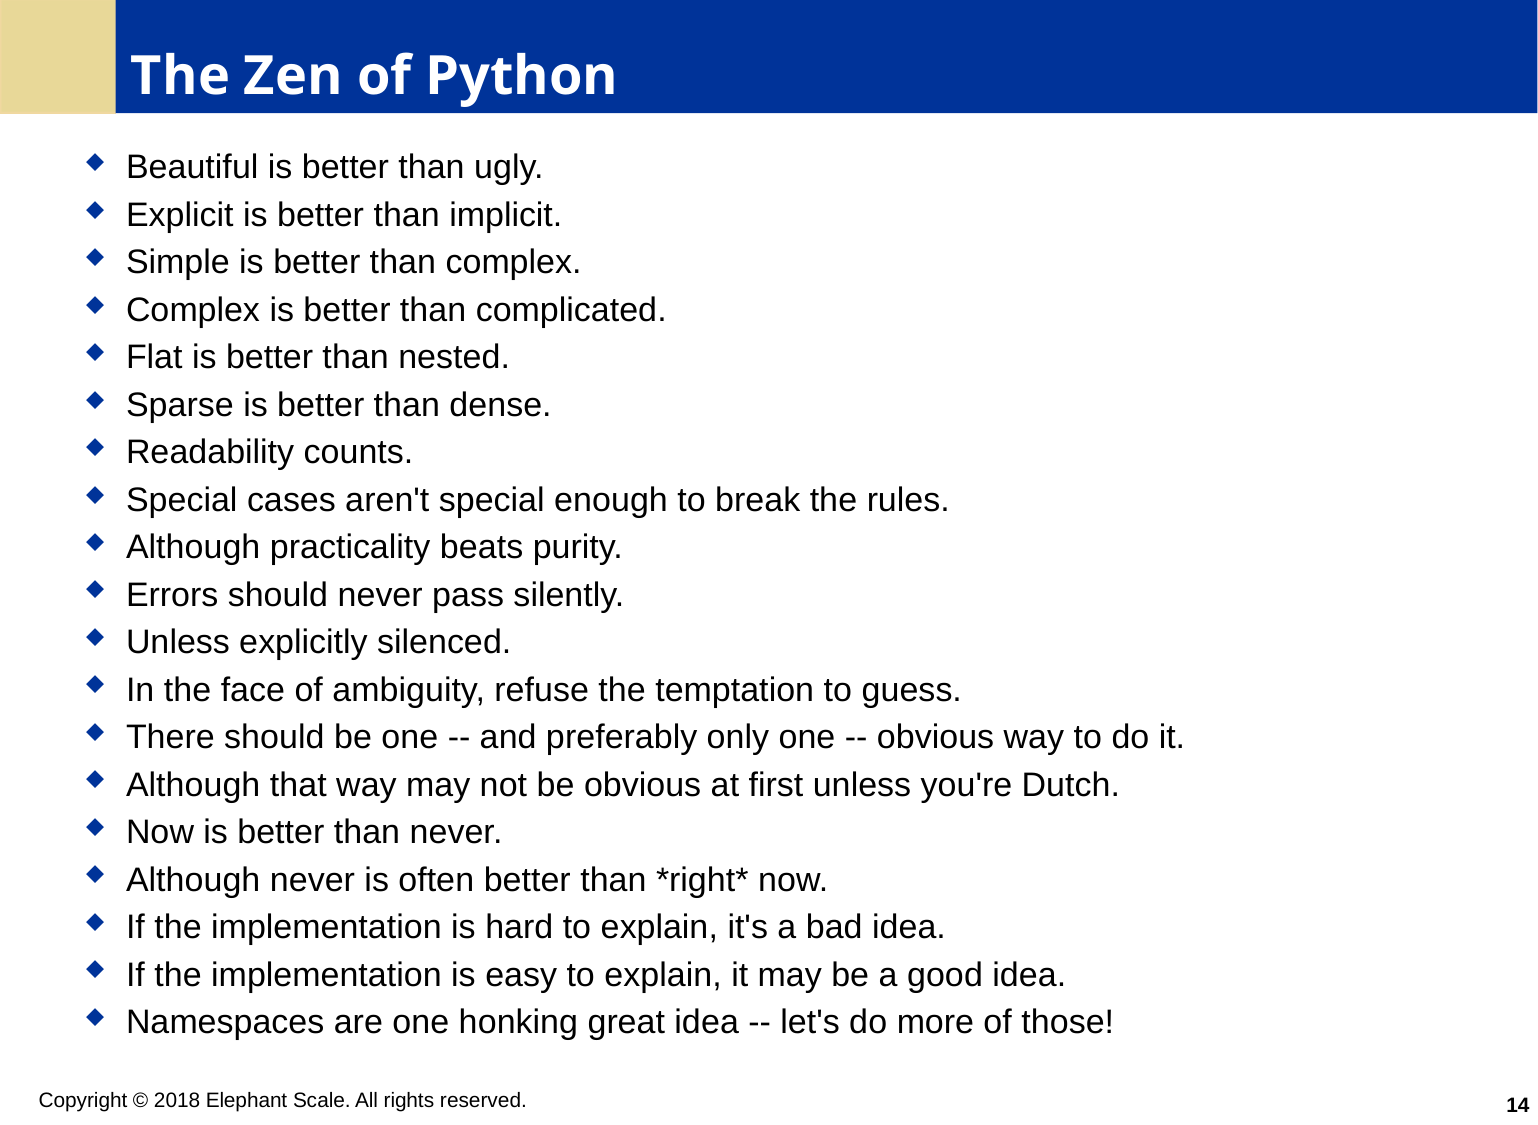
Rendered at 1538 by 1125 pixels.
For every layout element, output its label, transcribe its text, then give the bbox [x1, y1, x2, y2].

title The Zen of Python [115, 0, 1538, 114]
picture [0, 0, 115, 114]
slide_number 14 [1439, 1079, 1530, 1117]
footer Copyright © 2018 Elephant Scale. All rights reserved. [38, 1088, 932, 1112]
list Beautiful is better than ugly. Explicit is better than implicit. Simple is better than complex. Complex is better than complicated. Flat is better than nested. Sparse is better than dense. Readability counts. Special cases aren't special enough to break the rules. Although practicality beats purity. Errors should never pass silently. Unless explicitly silenced. In the face of ambiguity, refuse the temptation to guess. There should be one -- and preferably only one -- obvious way to do it. Although that way may not be obvious at first unless you're Dutch. Now is better than never. Although never is often better than *right* now. If the implementation is hard to explain, it's a bad idea. If the implementation is easy to explain, it may be a good idea. Namespaces are one honking great idea -- let's do more of those! [68, 137, 1494, 1051]
